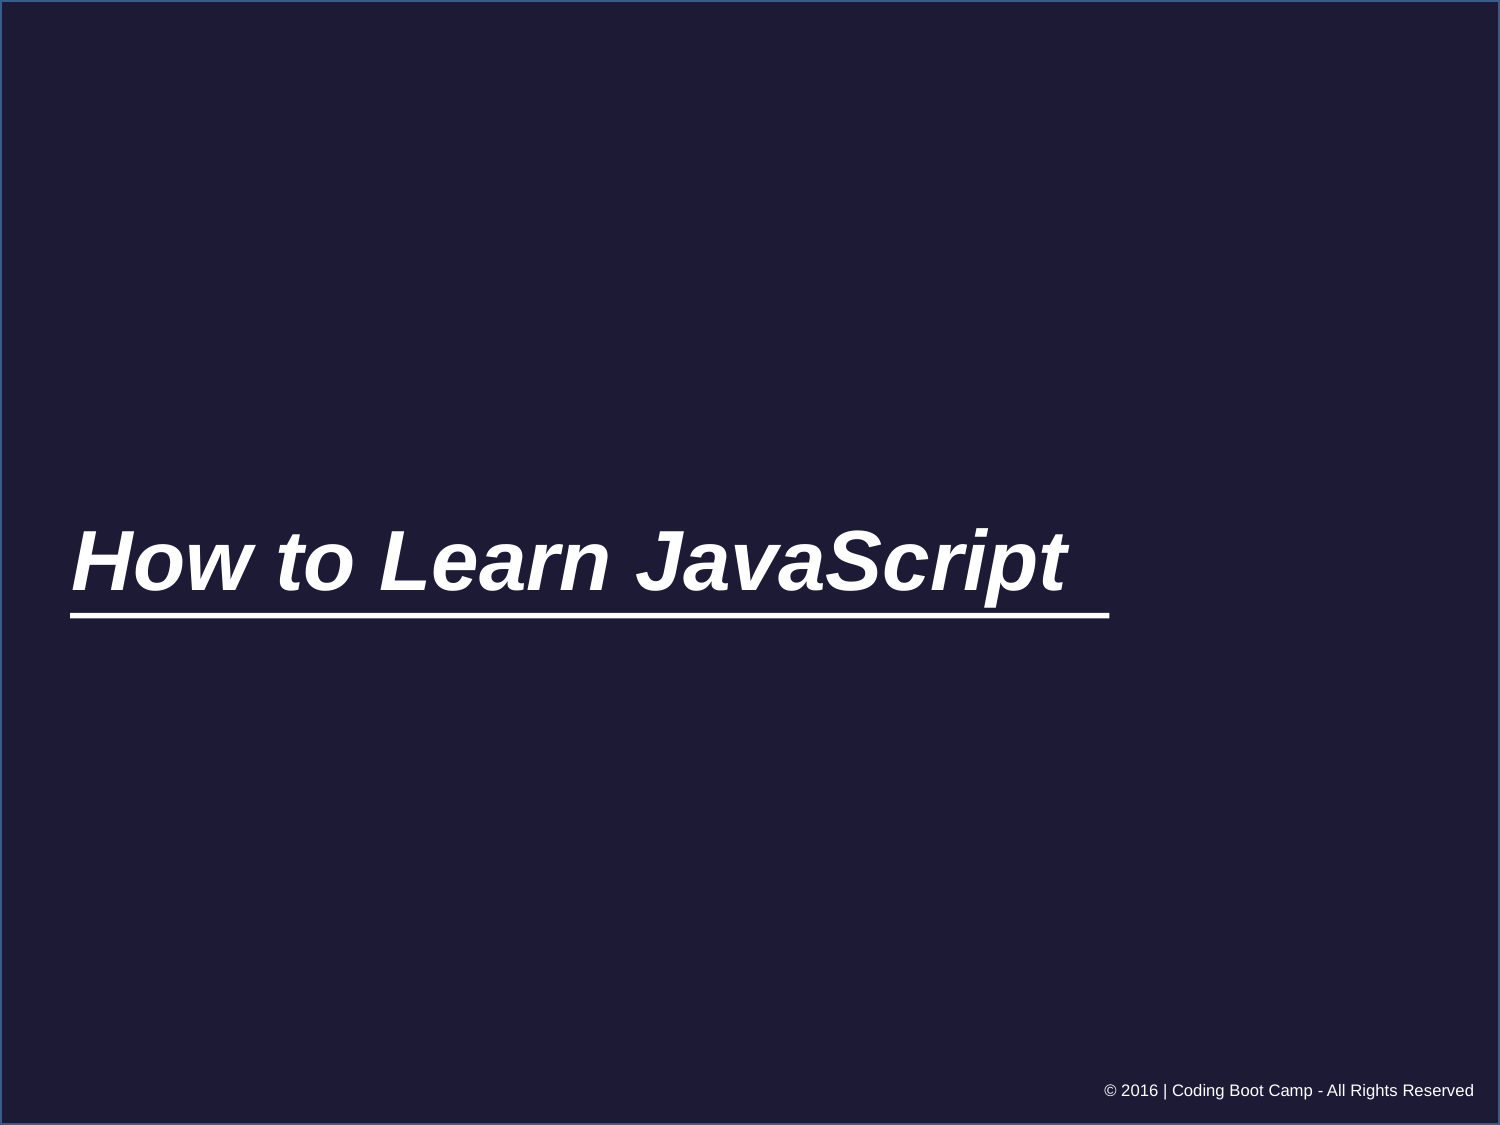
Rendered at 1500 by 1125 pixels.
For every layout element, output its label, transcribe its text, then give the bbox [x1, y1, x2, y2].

text_box How to Learn JavaScript [64, 497, 1414, 615]
